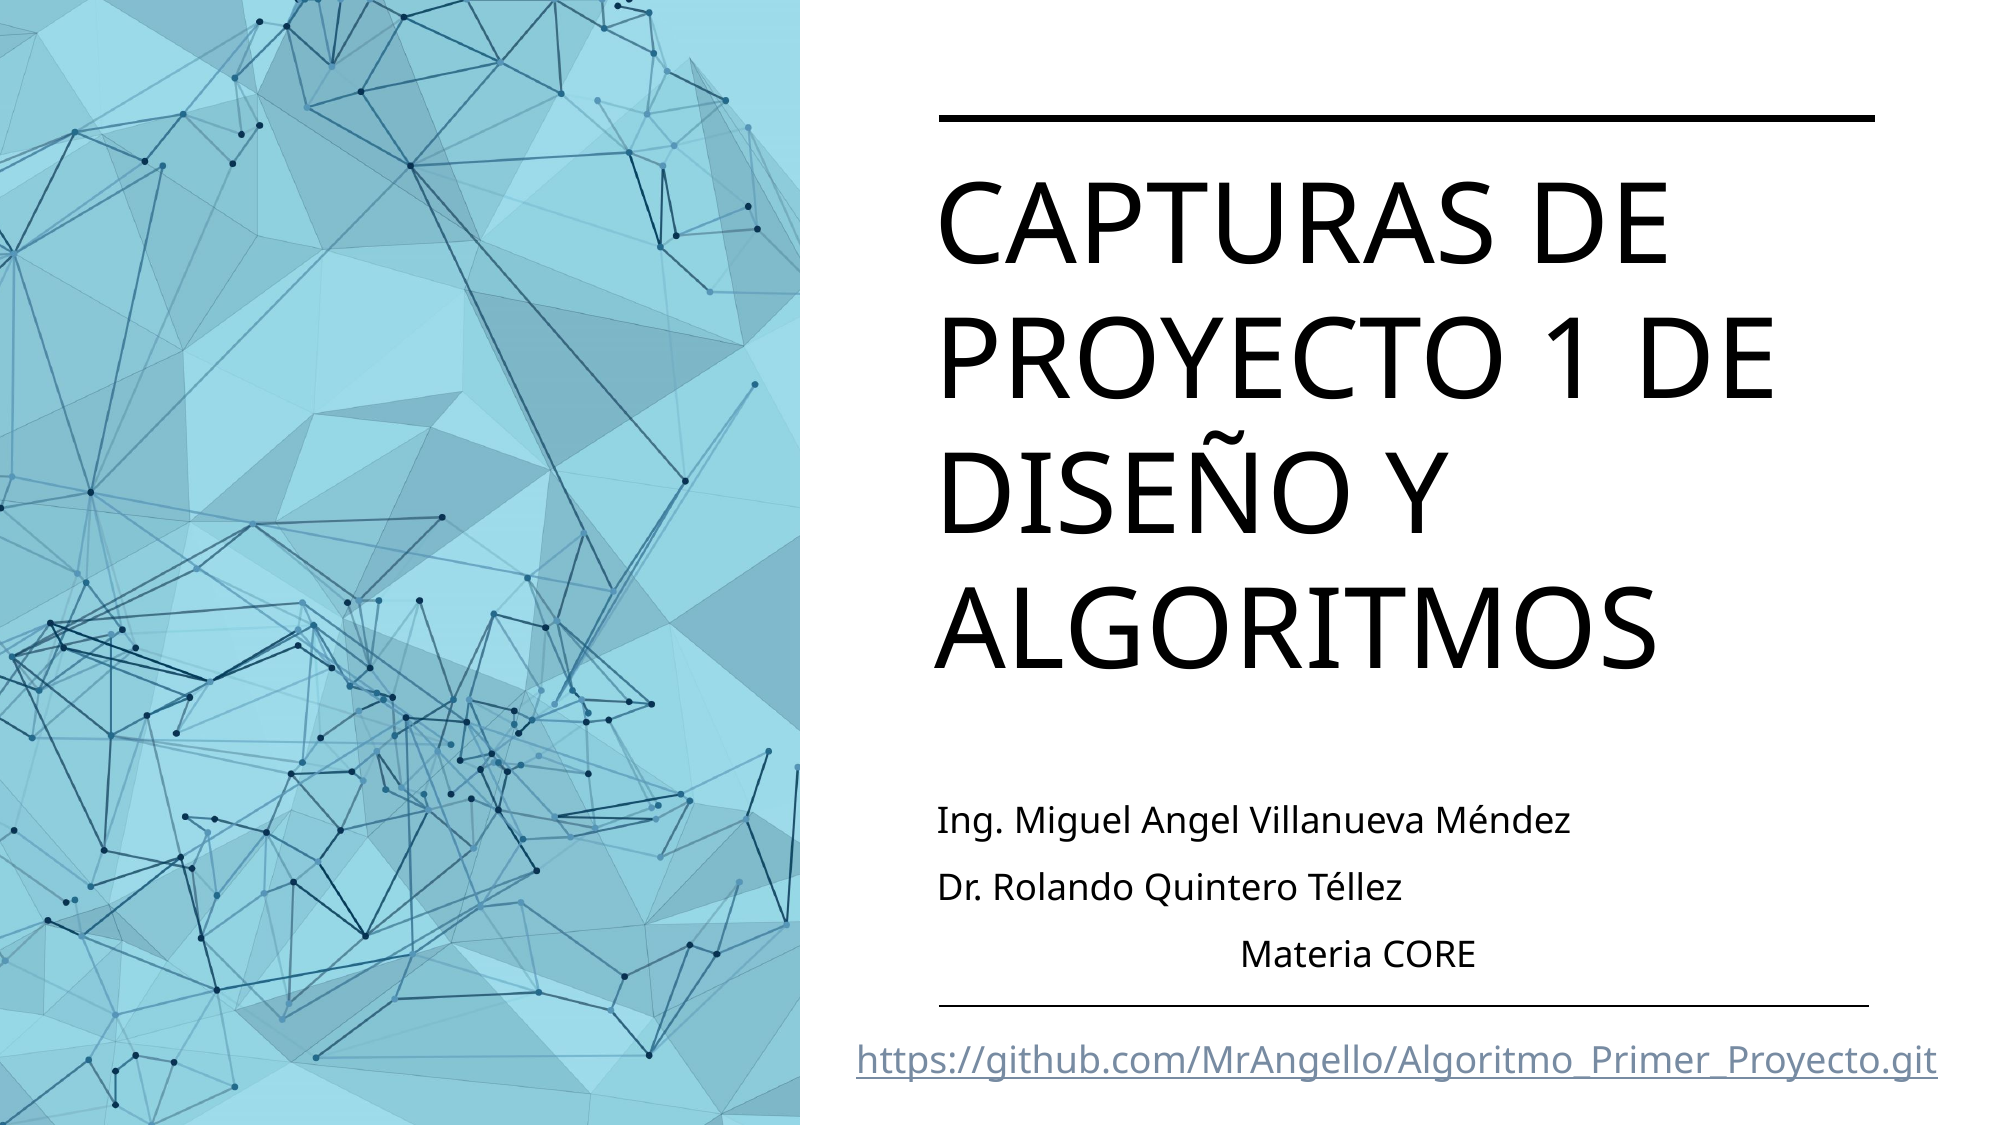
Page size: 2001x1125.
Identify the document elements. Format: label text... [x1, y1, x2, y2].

picture [0, 0, 800, 1125]
title Capturas de Proyecto 1 de diseño y algoritMos [919, 143, 1875, 778]
text_box [800, 0, 2000, 1125]
text_box https://github.com/MrAngello/Algoritmo_Primer_Proyecto.git [834, 1028, 1961, 1125]
subtitle Ing. Miguel Angel Villanueva Méndez Dr. Rolando Quintero Téllez Materia CORE [921, 785, 1795, 982]
